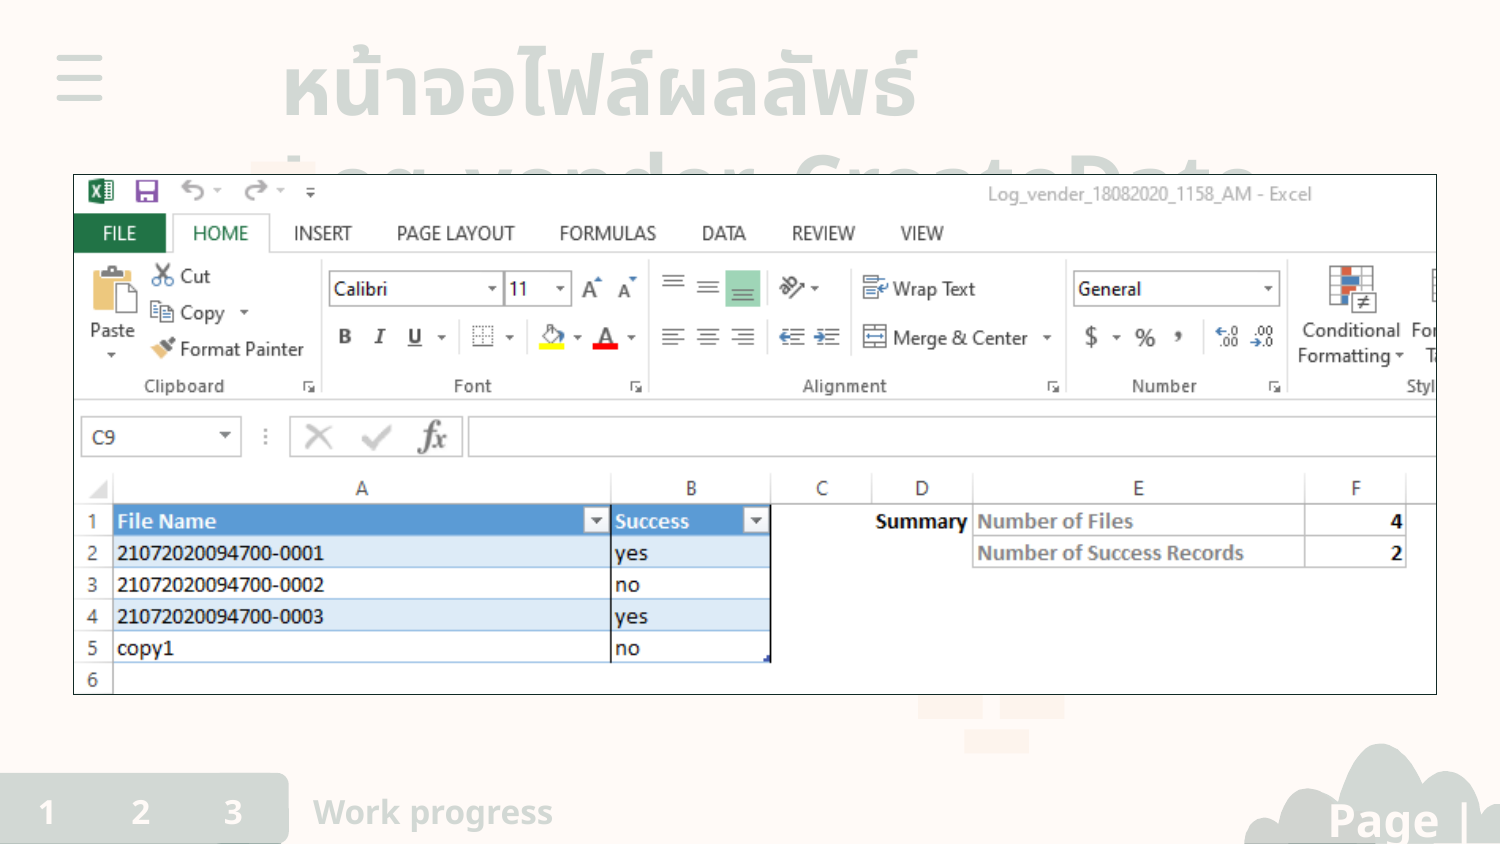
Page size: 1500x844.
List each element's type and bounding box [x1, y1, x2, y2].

picture [73, 174, 1437, 695]
text_box [0, 0, 1500, 844]
